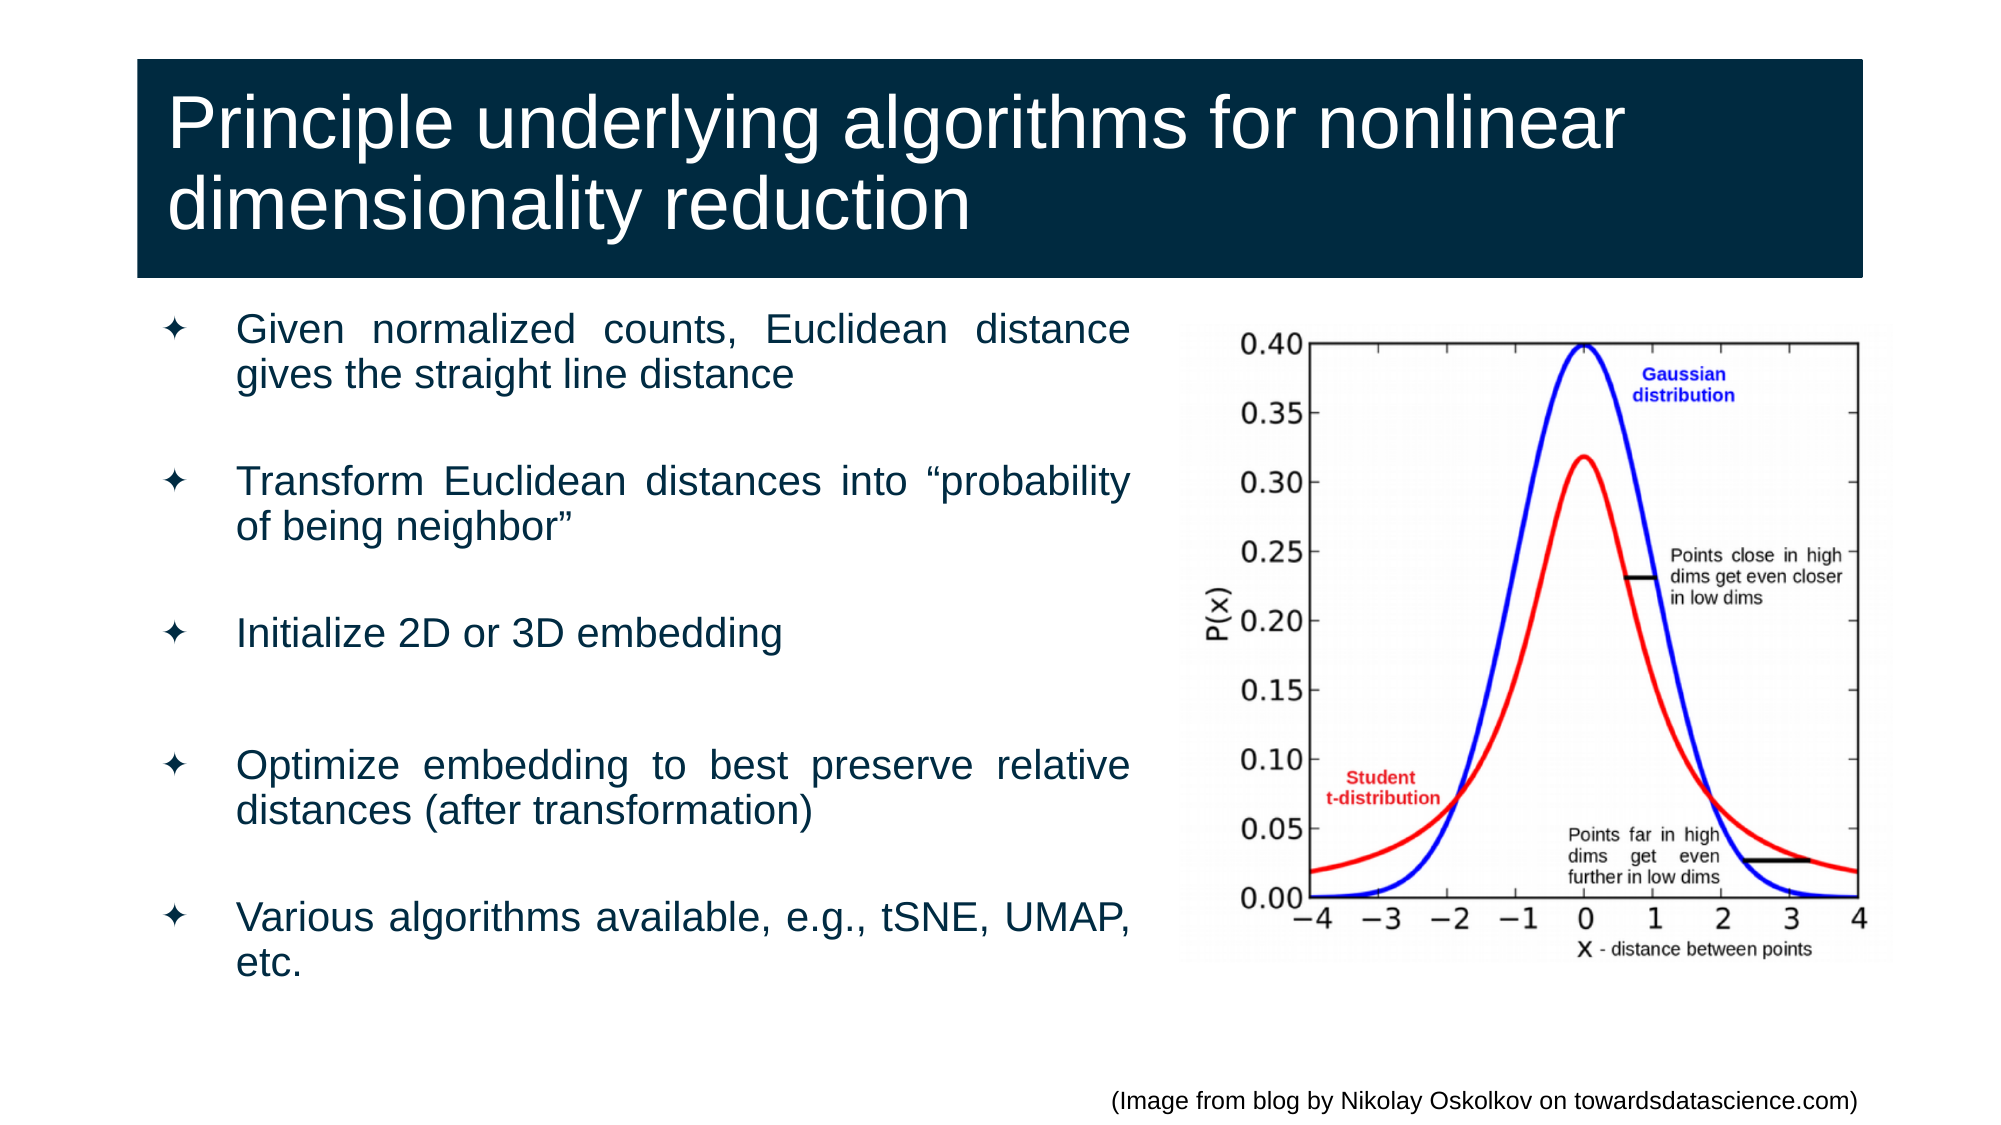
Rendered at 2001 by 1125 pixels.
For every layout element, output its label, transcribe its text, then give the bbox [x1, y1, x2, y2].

text_box (Image from blog by Nikolay Oskolkov on towardsdatascience.com) [1094, 1094, 1875, 1106]
picture [1179, 313, 1893, 992]
title Principle underlying algorithms for nonlinear dimensionality reduction [137, 59, 1863, 278]
list Given normalized counts, Euclidean distance gives the straight line distance Transform Euclidean distances into “probability of being neighbor” Initialize 2D or 3D embedding Optimize embedding to best preserve relative distances (after transformation) Various algorithms available, e.g., tSNE, UMAP, etc. [130, 307, 1132, 992]
